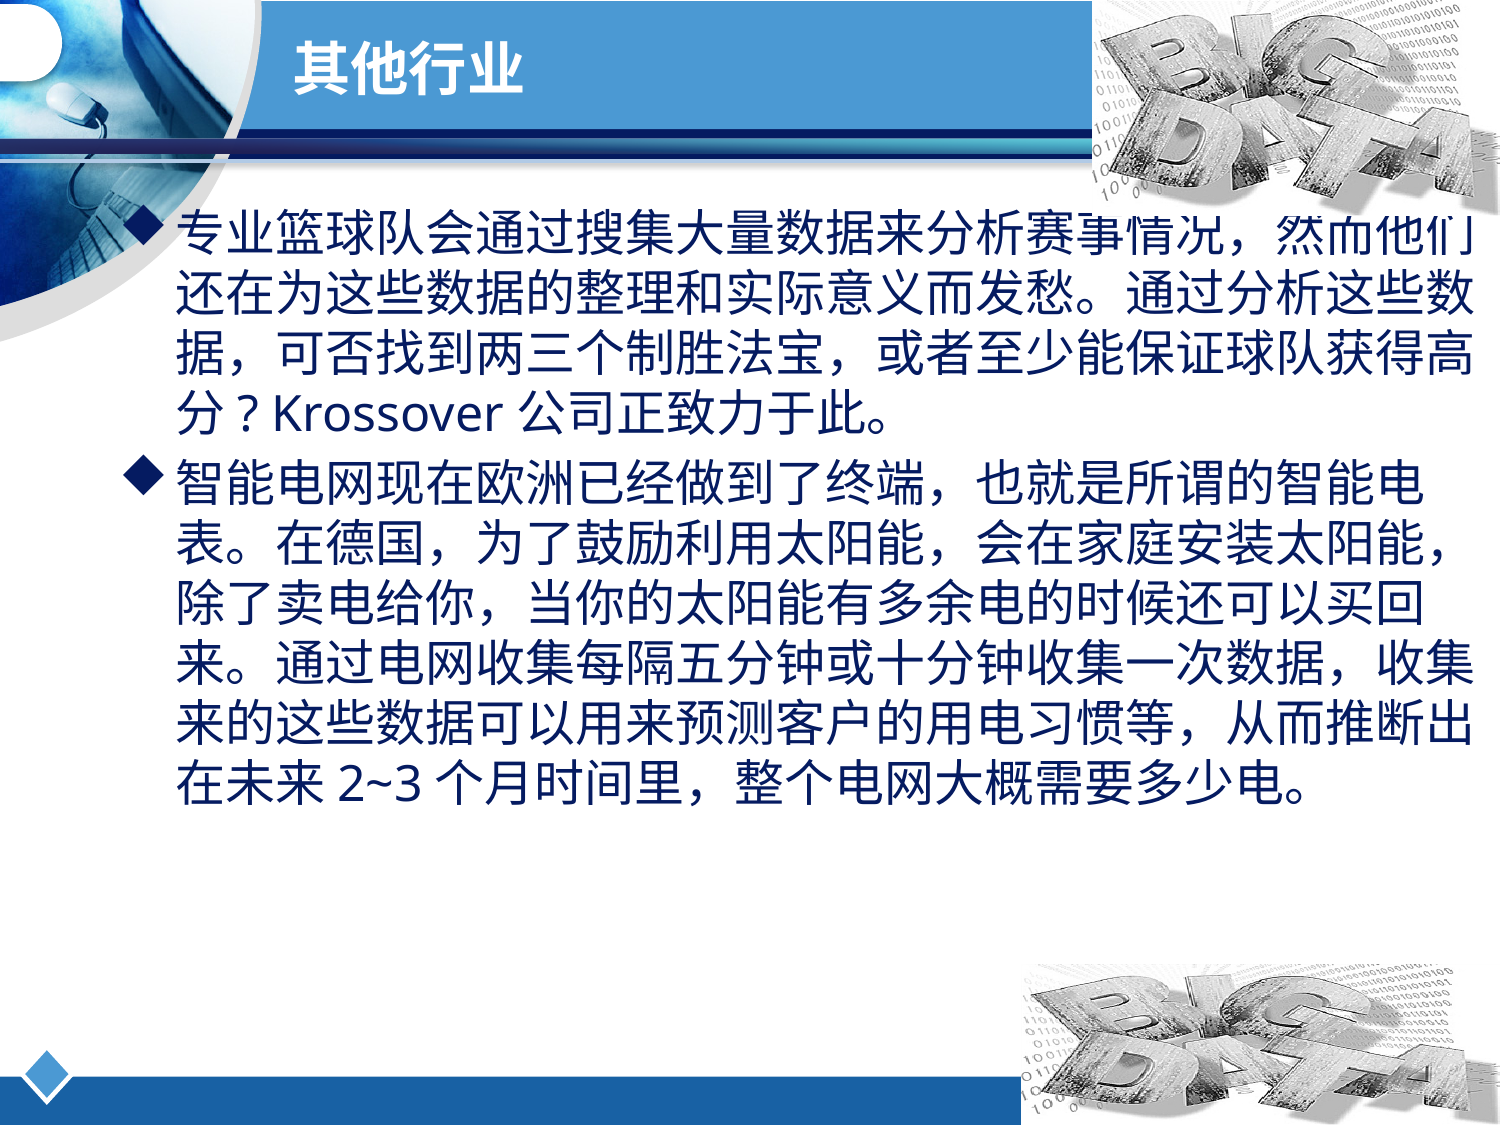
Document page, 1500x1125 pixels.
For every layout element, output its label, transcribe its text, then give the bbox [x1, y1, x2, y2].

picture [1021, 963, 1500, 1125]
picture [0, 0, 1500, 217]
picture [0, 163, 211, 306]
title 其他行业 [277, 0, 1090, 134]
list 专业篮球队会通过搜集大量数据来分析赛事情况，然而他们还在为这些数据的整理和实际意义而发愁。通过分析这些数据，可否找到两三个制胜法宝，或者至少能保证球队获得高分? Krossover公司正致力于此。 智能电网现在欧洲已经做到了终端，也就是所谓的智能电表。在德国，为了鼓励利用太阳能，会在家庭安装太阳能，除了卖电给你，当你的太阳能有多余电的时候还可以买回来。通过电网收集每隔五分钟或十分钟收集一次数据，收集来的这些数据可以用来预测客户的用电习惯等，从而推断出在未来2~3个月时间里，整个电网大概需要多少电。 [103, 194, 1500, 882]
